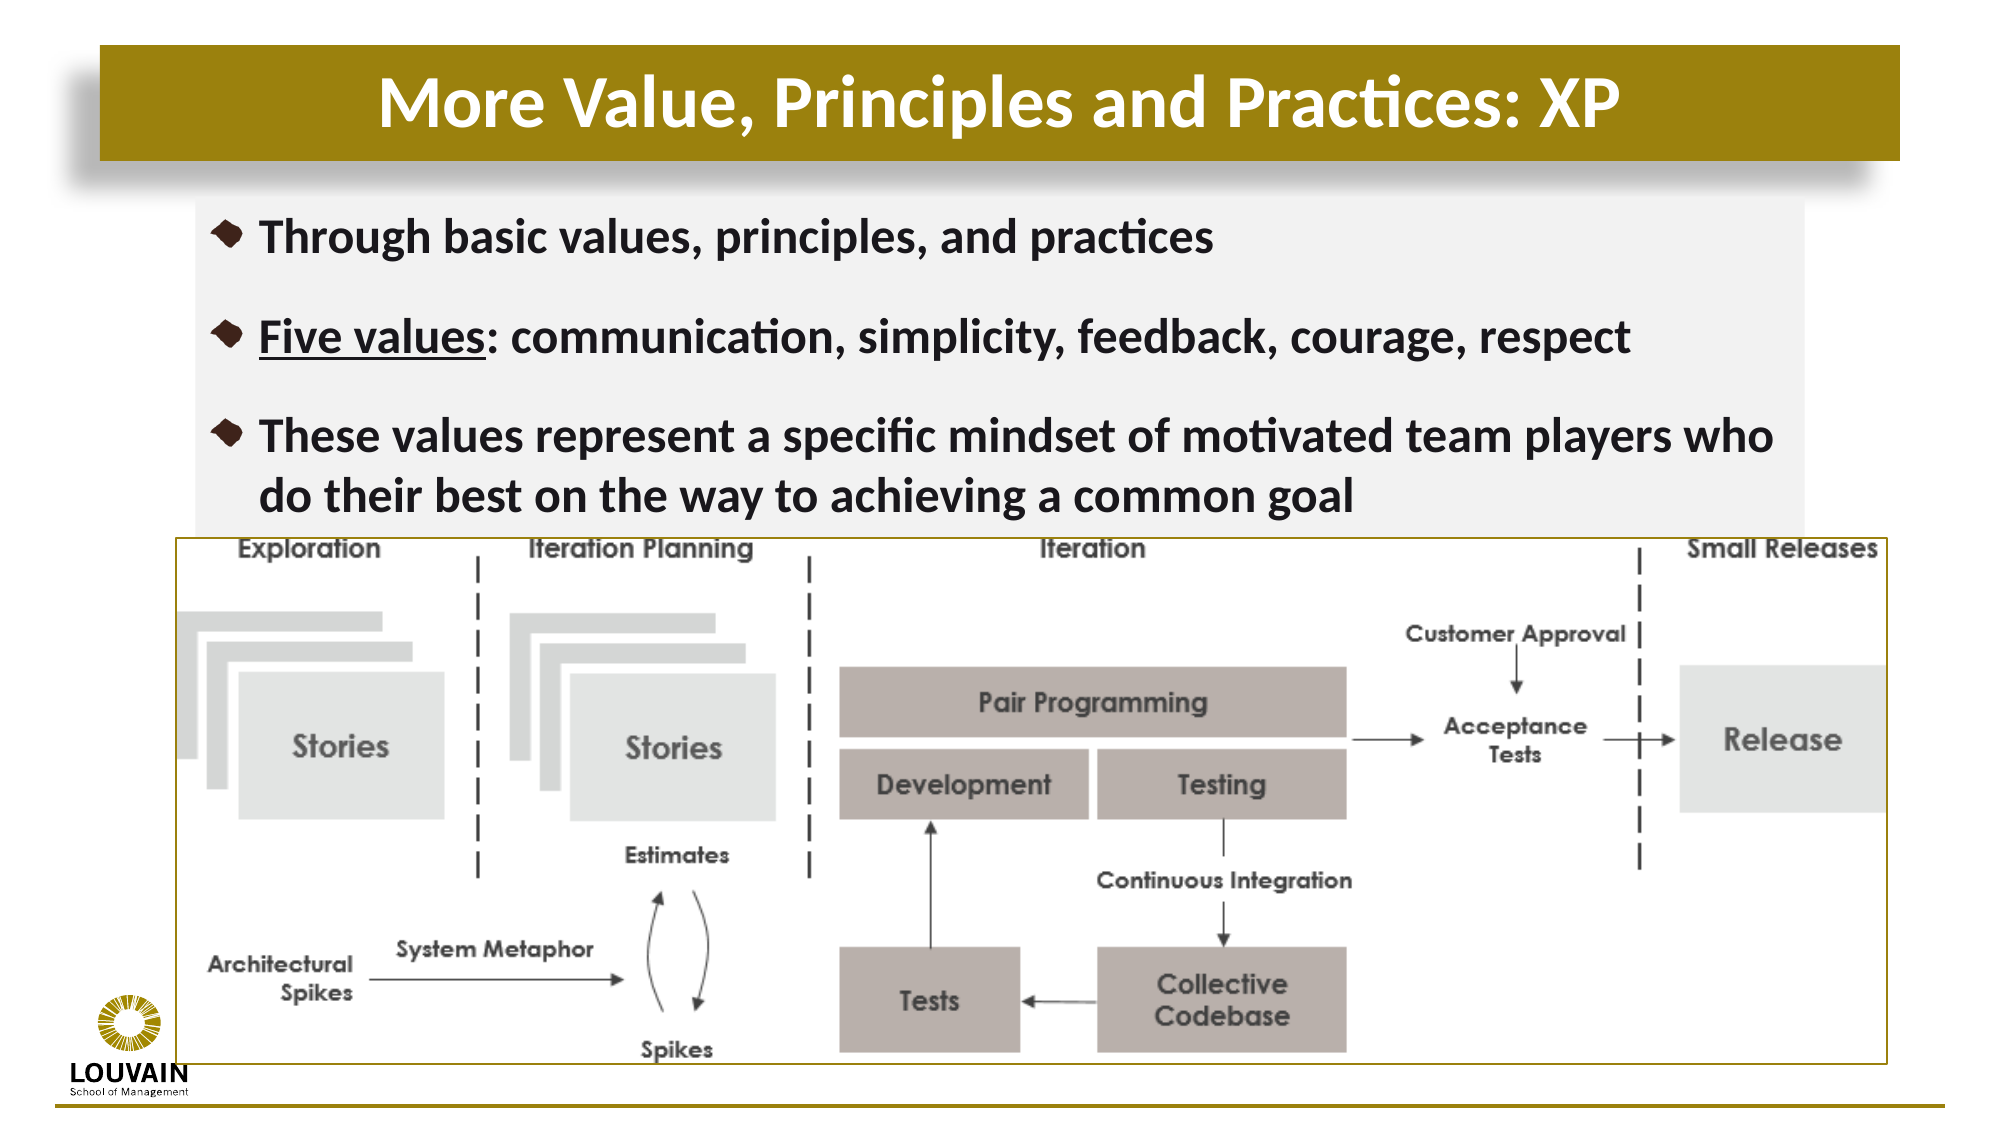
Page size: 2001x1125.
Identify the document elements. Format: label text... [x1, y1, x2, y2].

title More Value, Principles and Practices: XP [99, 45, 1900, 161]
picture [210, 319, 243, 348]
picture [210, 219, 243, 248]
picture [176, 538, 1887, 1063]
list Through basic values, principles, and practices Five values: communication, simplicity, feedback, courage, respect These values represent a specific mindset of motivated team players who do their best on the way to achieving a common goal [195, 196, 1805, 536]
picture [210, 418, 243, 447]
